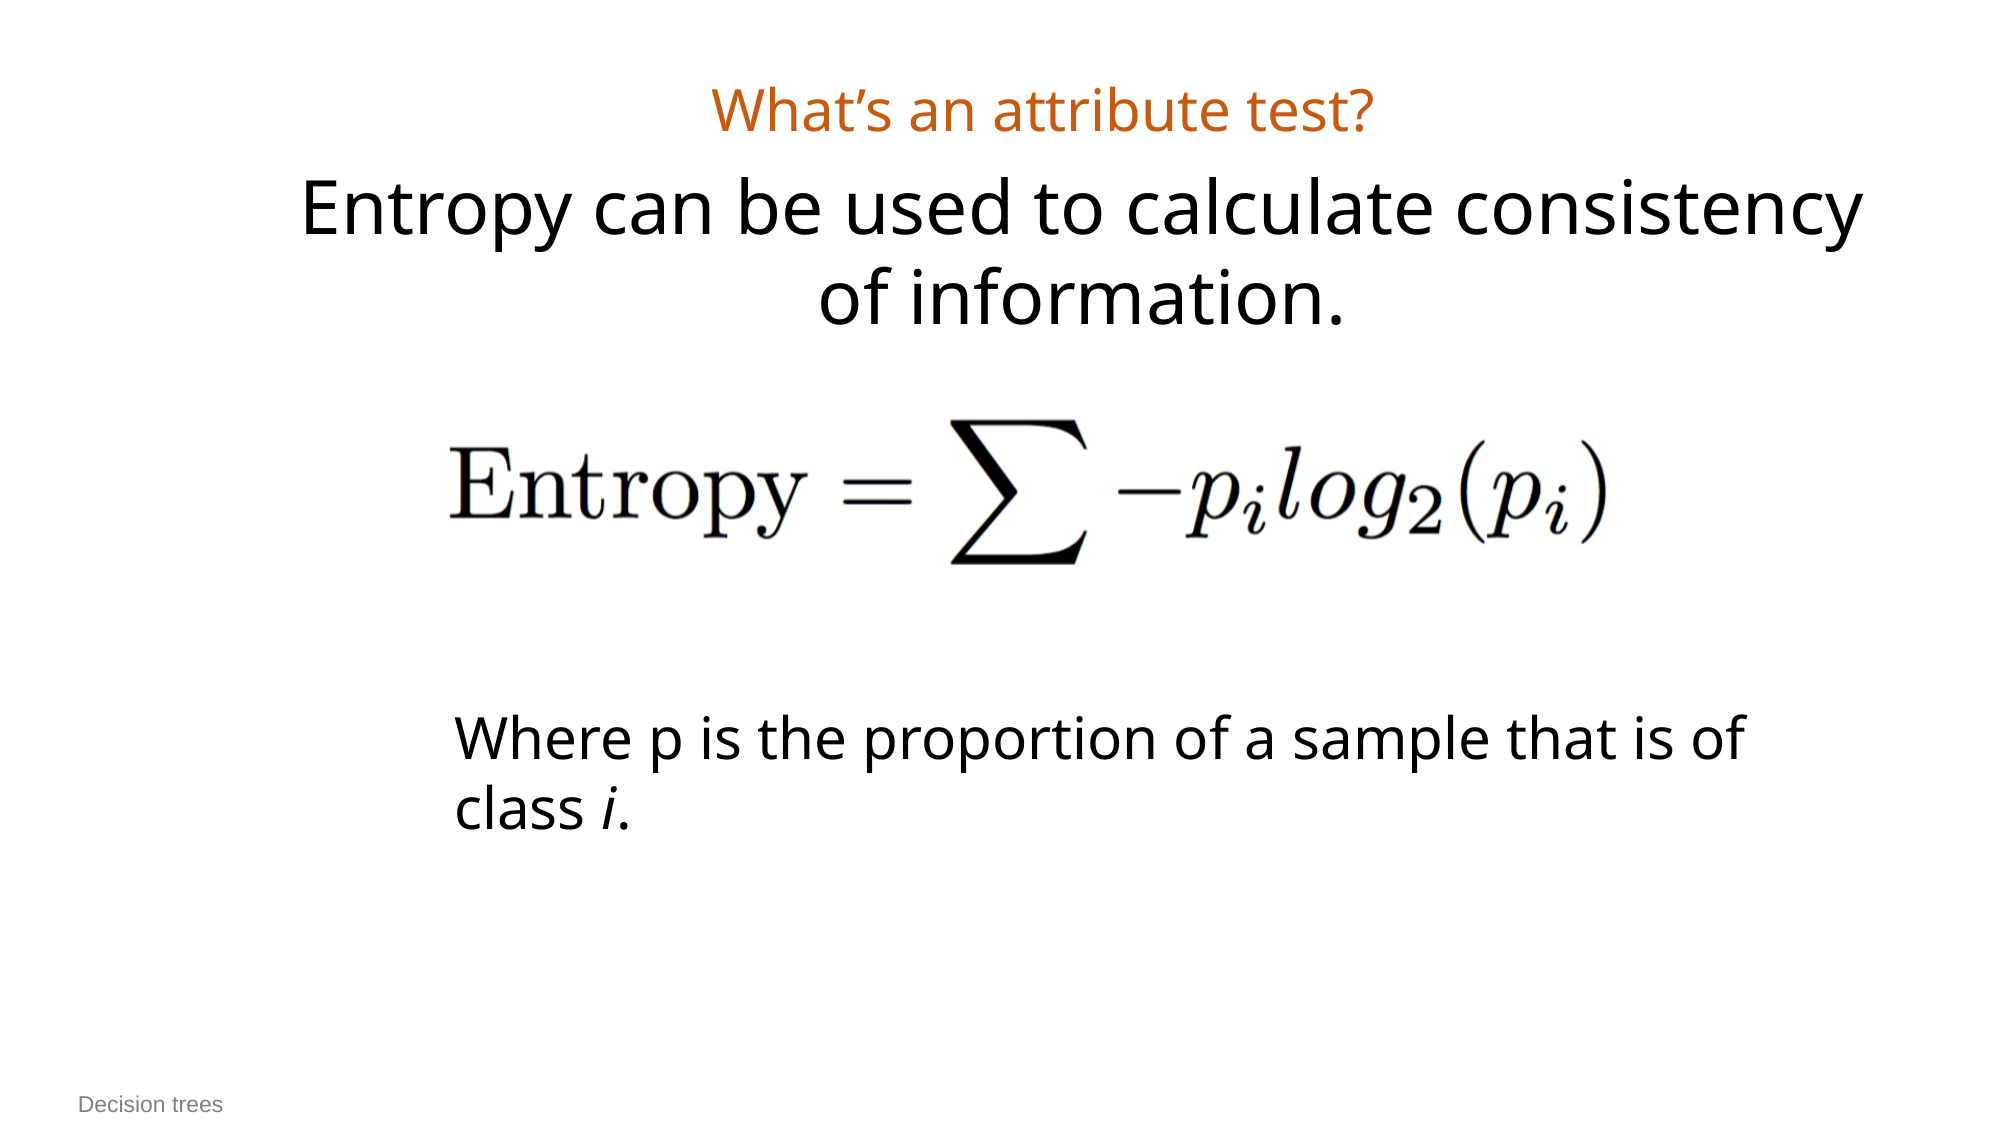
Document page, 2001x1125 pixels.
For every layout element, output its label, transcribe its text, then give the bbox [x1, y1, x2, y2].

text_box Where p is the proportion of a sample that is of class i. [439, 694, 1808, 849]
picture [379, 348, 1707, 660]
text_box Decision trees [63, 1082, 404, 1125]
text_box What’s an attribute test? [279, 66, 1808, 151]
text_box Entropy can be used to calculate consistency of information. [279, 151, 1886, 347]
